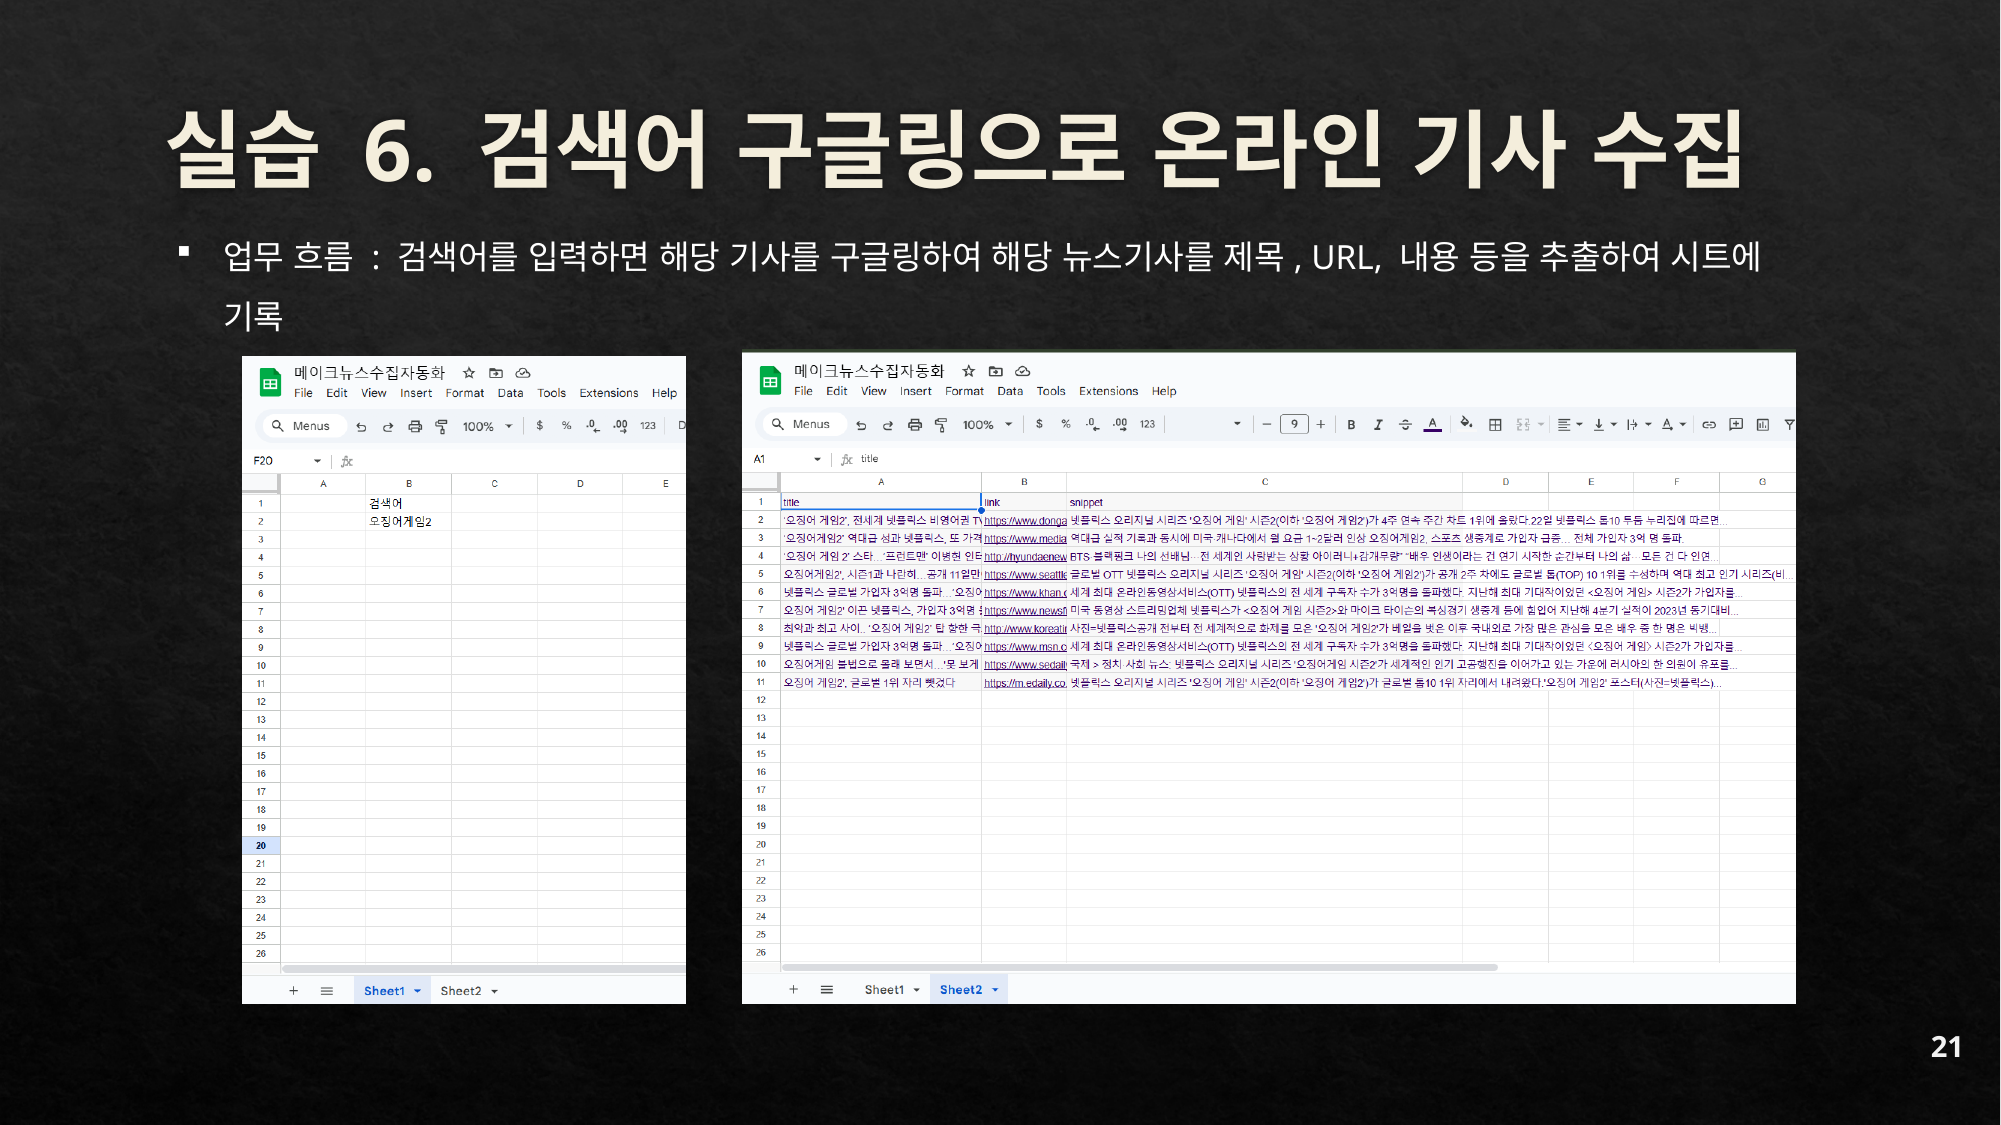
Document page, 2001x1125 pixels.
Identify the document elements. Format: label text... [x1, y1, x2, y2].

slide_number 21 [1855, 1018, 1980, 1078]
picture [242, 356, 687, 1005]
picture [741, 349, 1796, 1004]
title 실습 6. 검색어 구글링으로 온라인 기사 수집 [149, 99, 1849, 209]
text_box 업무 흐름 : 검색어를 입력하면 해당 기사를 구글링하여 해당 뉴스기사를 제목, URL, 내용 등을 추출하여 시트에 기록 [161, 208, 1796, 344]
